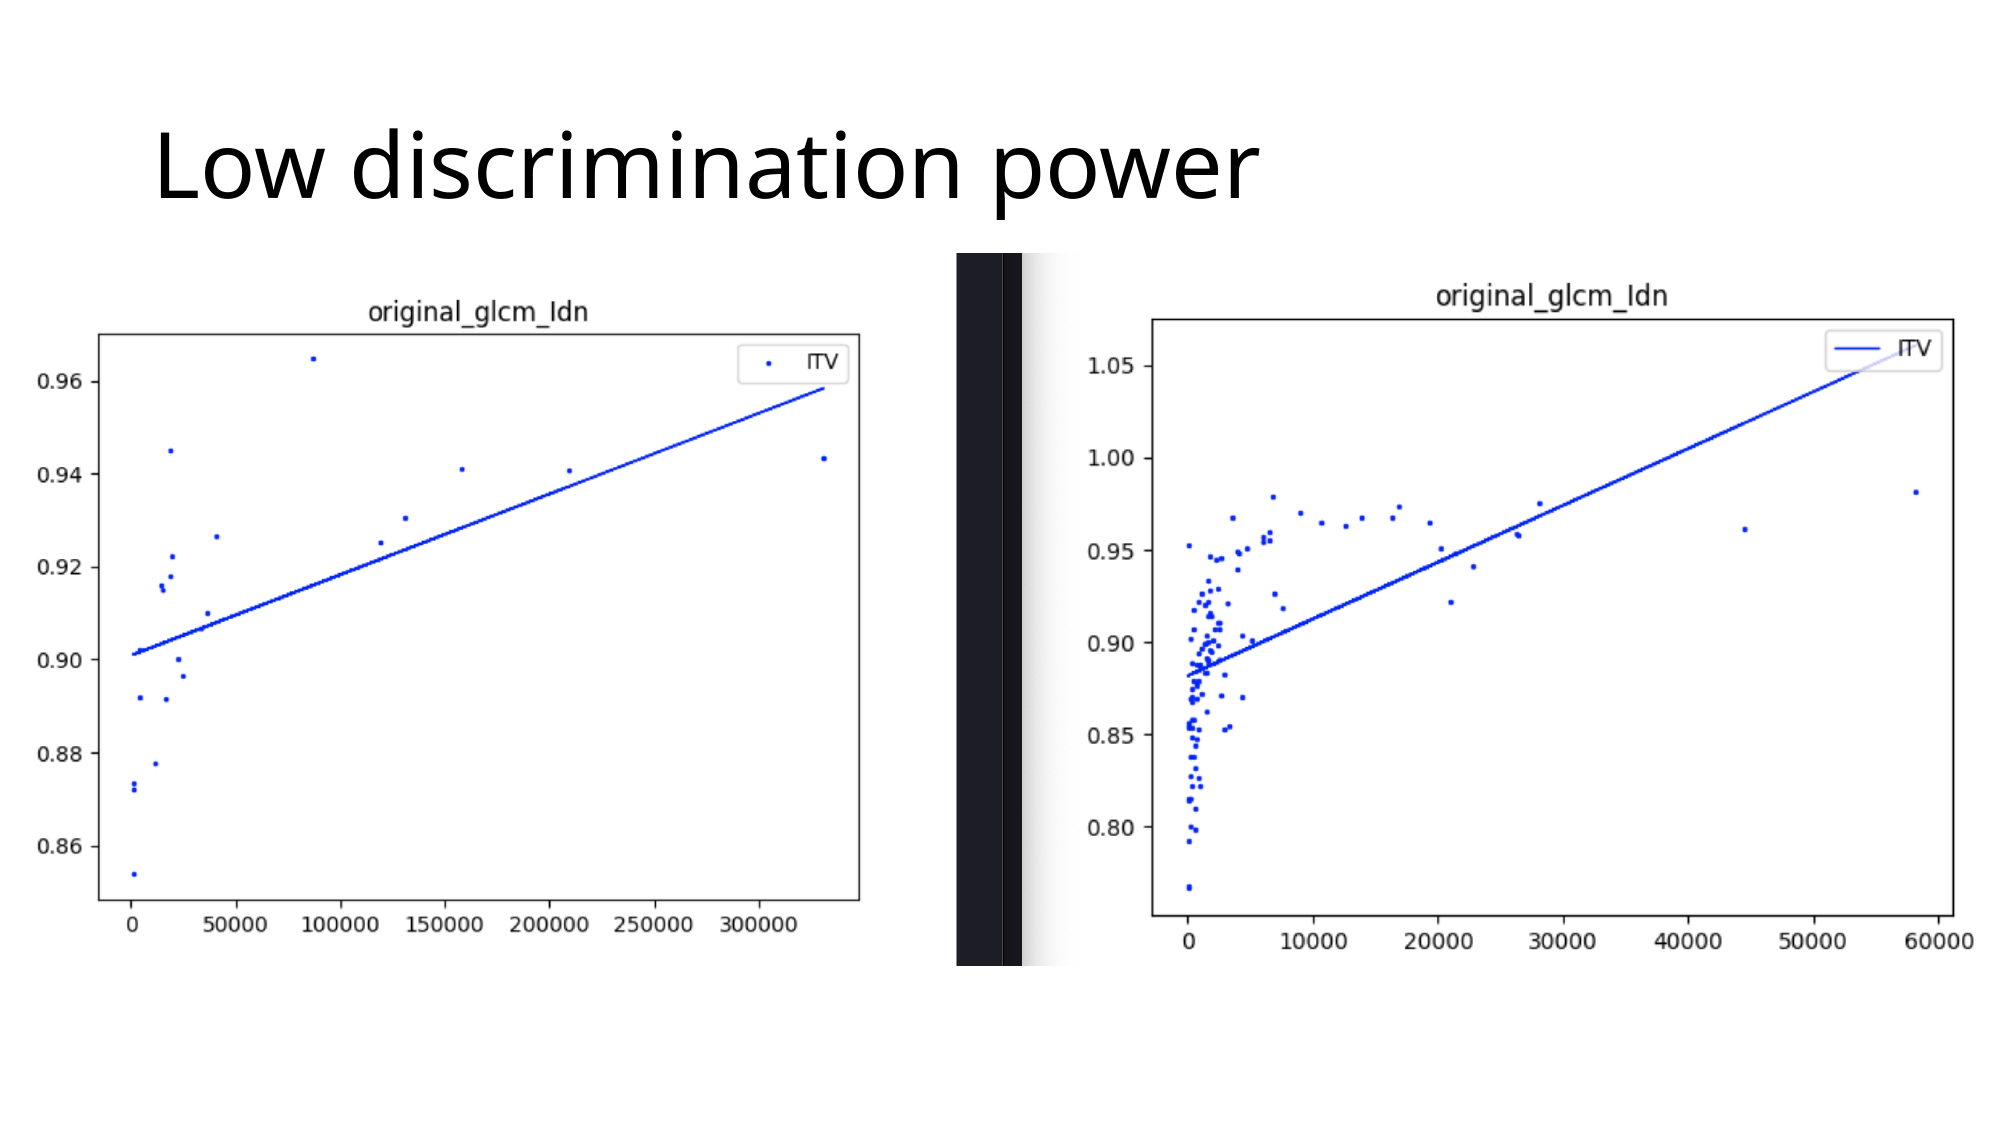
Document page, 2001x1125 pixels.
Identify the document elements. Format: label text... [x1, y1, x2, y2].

picture [0, 253, 2000, 966]
title Low discrimination power [137, 59, 1863, 253]
